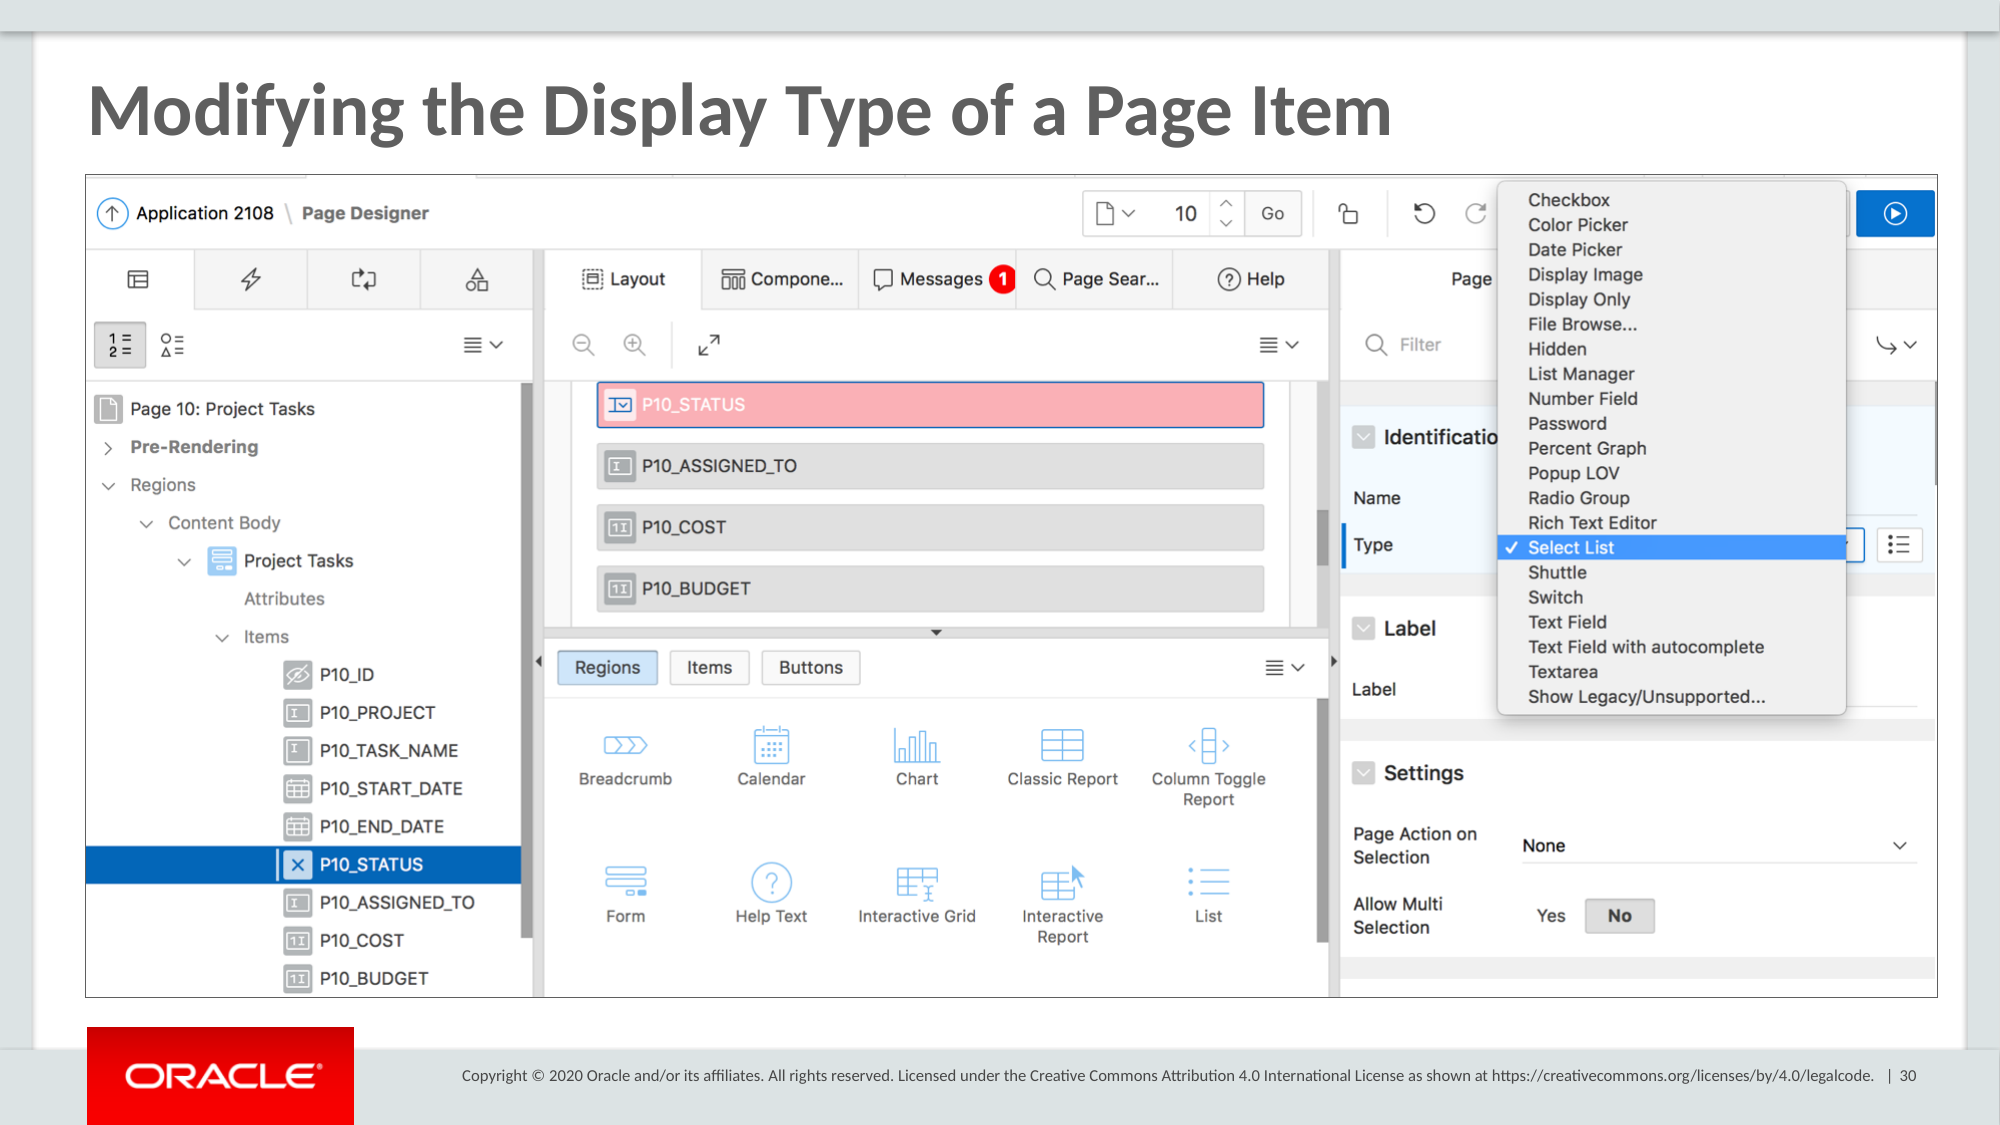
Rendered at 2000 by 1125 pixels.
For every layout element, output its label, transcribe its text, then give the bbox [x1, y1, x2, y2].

title Modifying the Display Type of a Page Item [87, 66, 1913, 150]
picture [84, 174, 1939, 998]
picture [87, 1027, 354, 1125]
